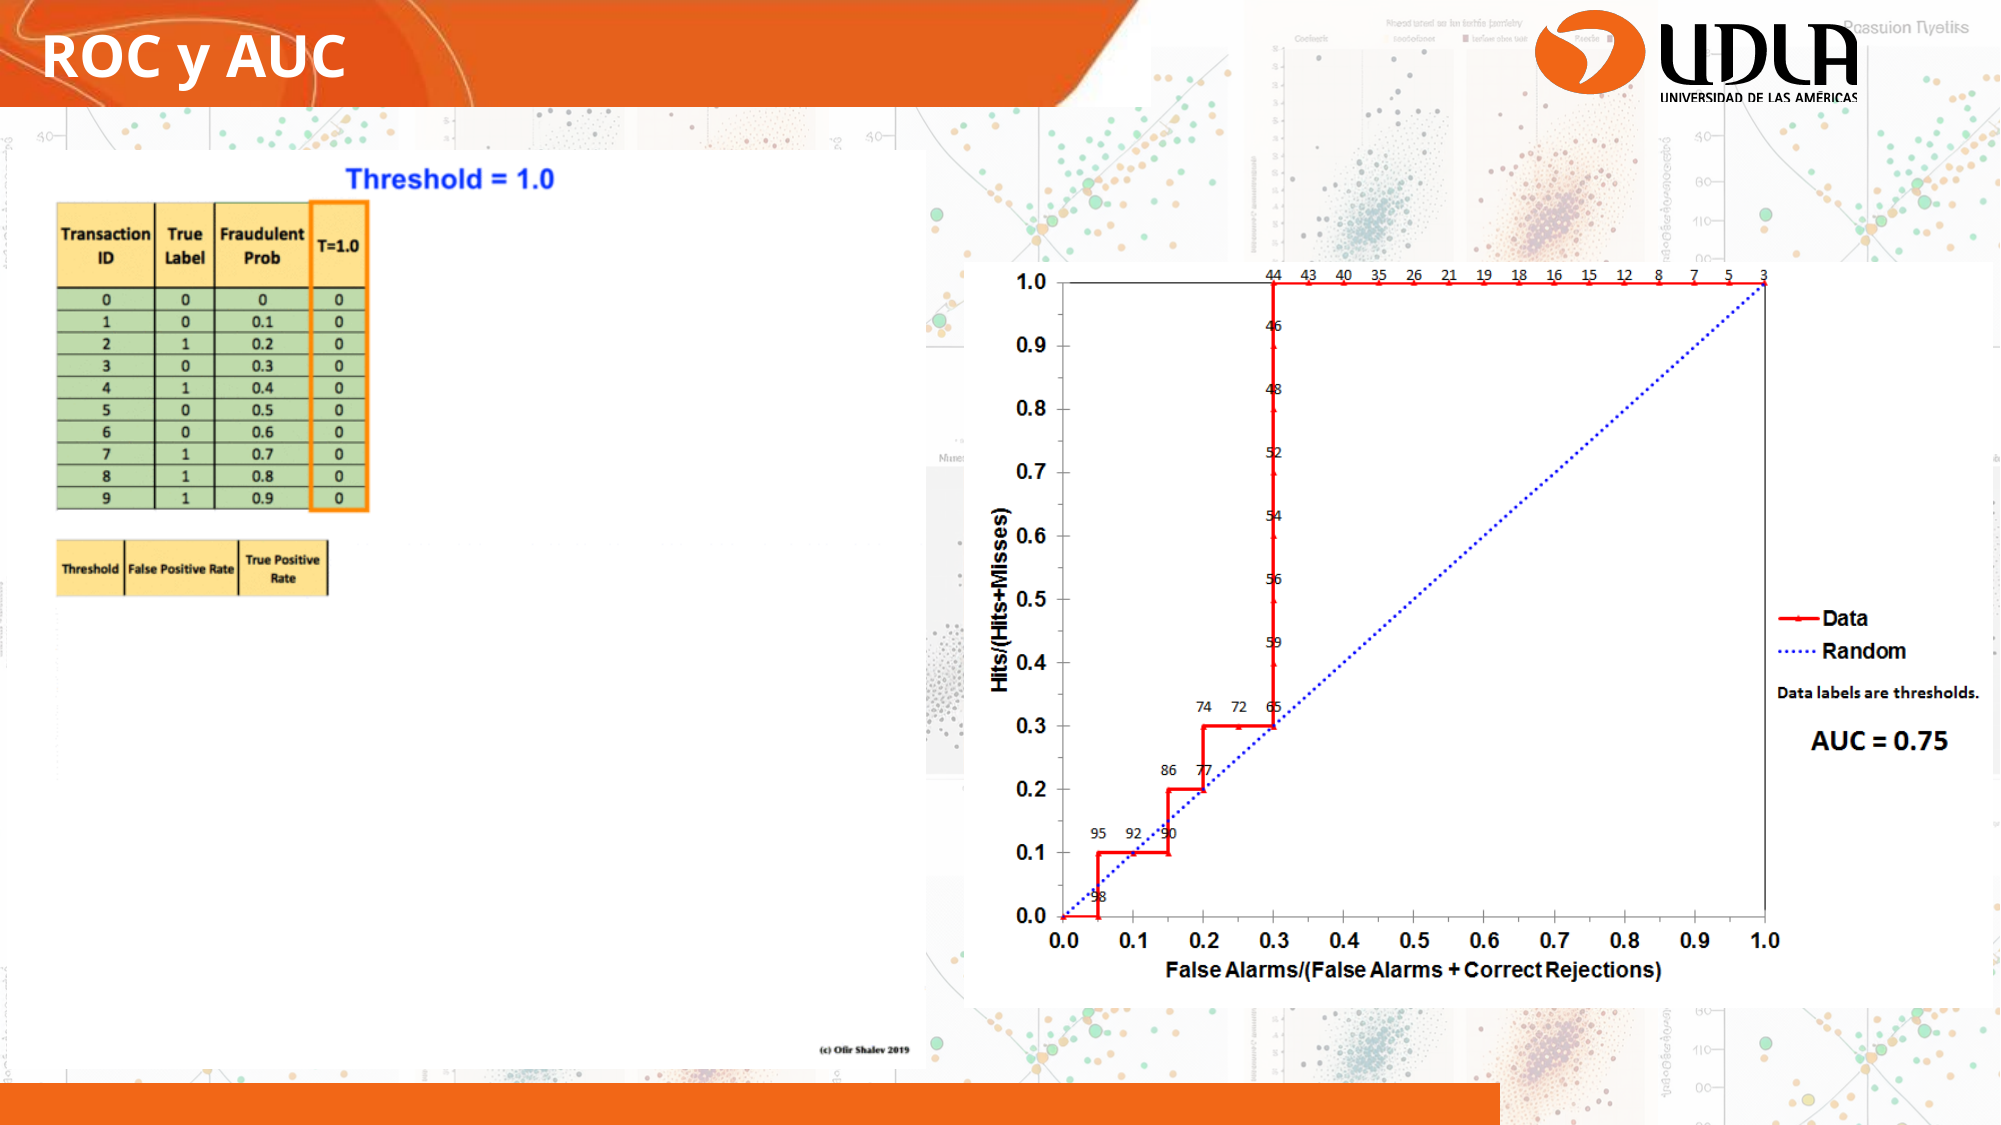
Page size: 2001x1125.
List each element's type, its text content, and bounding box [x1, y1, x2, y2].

picture [7, 150, 926, 1070]
text_box ROC y AUC [26, 12, 1143, 97]
picture [964, 262, 1993, 1008]
picture [1535, 10, 1857, 102]
picture [0, 0, 1151, 107]
picture [0, 1083, 1500, 1125]
